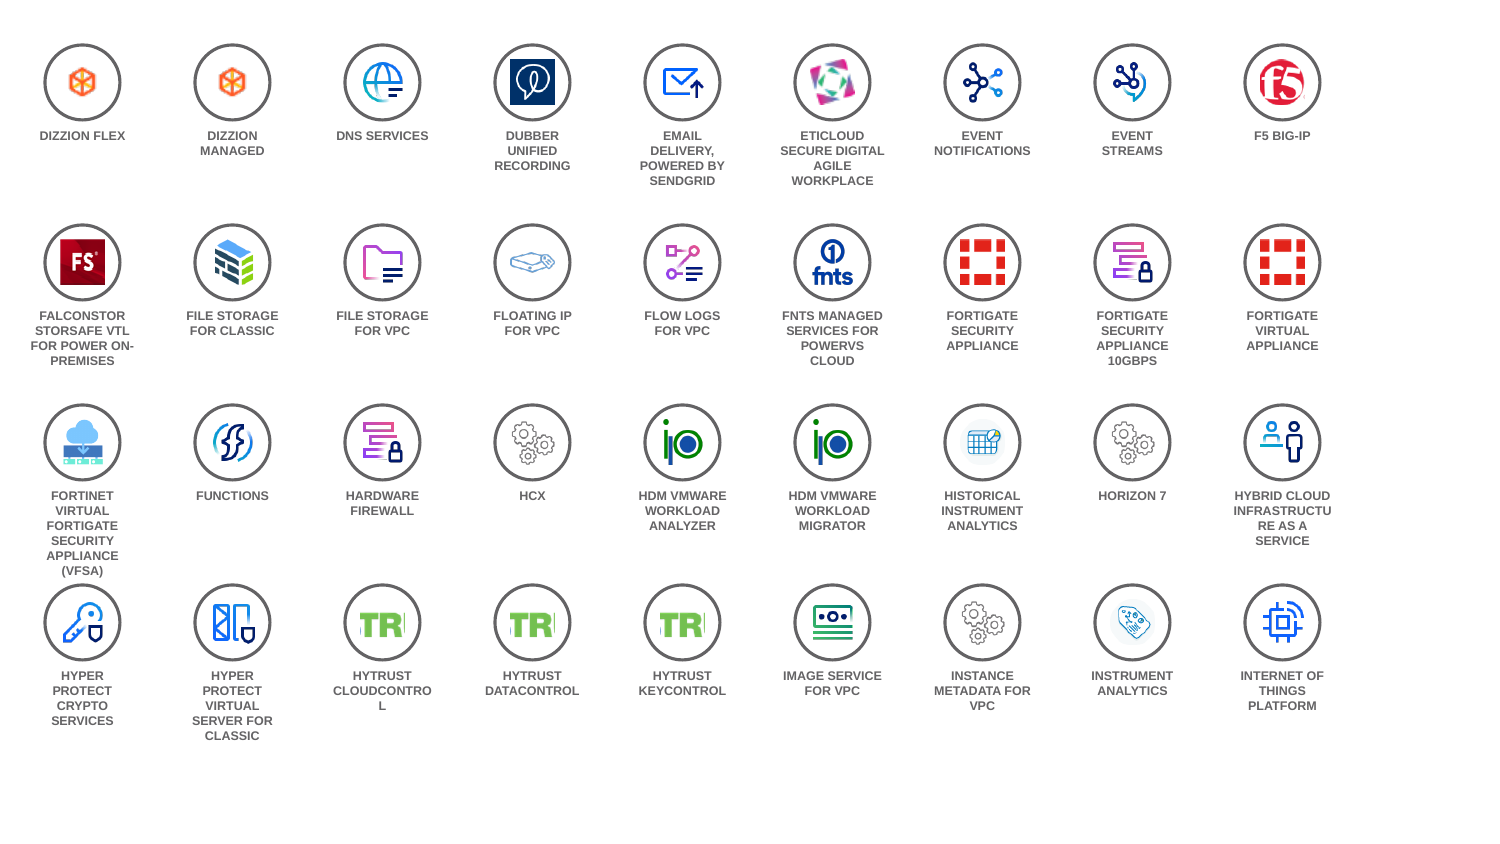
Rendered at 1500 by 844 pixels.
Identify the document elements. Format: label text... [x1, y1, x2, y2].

text_box FORTIGATE SECURITY APPLIANCE 10GBPS [1079, 307, 1185, 368]
text_box [44, 224, 120, 290]
text_box [1109, 112, 1156, 120]
text_box [1244, 404, 1320, 480]
text_box [344, 224, 420, 290]
text_box [644, 224, 720, 290]
text_box [794, 404, 870, 480]
picture [359, 59, 406, 106]
picture [1259, 419, 1306, 466]
picture [509, 239, 556, 286]
text_box [944, 404, 1020, 480]
text_box FALCONSTOR STORSAFE VTL FOR POWER ON-PREMISES [29, 307, 135, 368]
picture [659, 59, 706, 106]
picture [59, 419, 106, 466]
picture [209, 59, 256, 106]
text_box FNTS MANAGED SERVICES FOR POWERVS CLOUD [779, 307, 885, 368]
text_box FILE STORAGE FOR VPC [329, 307, 435, 338]
text_box [59, 112, 106, 120]
text_box [1094, 404, 1170, 480]
text_box [659, 112, 706, 120]
text_box [1259, 112, 1306, 120]
text_box [1109, 652, 1156, 660]
text_box [359, 292, 406, 300]
text_box IMAGE SERVICE FOR VPC [779, 667, 885, 698]
text_box [1244, 584, 1320, 650]
text_box [509, 652, 556, 660]
picture [59, 59, 106, 106]
text_box [944, 224, 1020, 290]
text_box [794, 44, 870, 110]
picture [1109, 59, 1156, 106]
text_box [194, 584, 270, 650]
text_box [194, 44, 270, 110]
text_box [44, 584, 120, 650]
picture [59, 239, 106, 286]
text_box [644, 44, 720, 110]
text_box FLOATING IP FOR VPC [479, 307, 585, 338]
text_box DNS SERVICES [329, 127, 435, 143]
text_box [1094, 584, 1170, 650]
text_box [1109, 292, 1156, 300]
text_box [59, 652, 106, 660]
text_box FILE STORAGE FOR CLASSIC [179, 307, 285, 338]
picture [809, 239, 856, 286]
picture [209, 419, 256, 466]
picture [509, 59, 556, 106]
picture [1109, 419, 1156, 466]
text_box [1094, 44, 1170, 110]
text_box [509, 112, 556, 120]
picture [659, 419, 706, 466]
text_box [1259, 292, 1306, 300]
text_box [344, 404, 420, 480]
text_box [1244, 44, 1320, 110]
text_box [944, 44, 1020, 110]
picture [659, 599, 706, 646]
picture [59, 599, 106, 646]
text_box [44, 404, 120, 480]
text_box [209, 112, 256, 120]
text_box INTERNET OF THINGS PLATFORM [1229, 667, 1335, 713]
text_box HYTRUST DATACONTROL [479, 667, 585, 698]
text_box [494, 44, 570, 110]
text_box [344, 584, 420, 650]
picture [209, 599, 256, 646]
text_box [944, 584, 1020, 650]
text_box [809, 292, 856, 300]
picture [509, 419, 556, 466]
text_box DUBBER UNIFIED RECORDING [479, 127, 585, 173]
text_box FORTIGATE VIRTUAL APPLIANCE [1229, 307, 1335, 353]
text_box FUNCTIONS [179, 487, 285, 503]
picture [1259, 239, 1306, 286]
picture [809, 59, 856, 106]
text_box HYTRUST KEYCONTROL [629, 667, 735, 698]
text_box INSTANCE METADATA FOR VPC [929, 667, 1035, 713]
text_box INSTRUMENT ANALYTICS [1079, 667, 1185, 698]
text_box [359, 652, 406, 660]
text_box [344, 44, 420, 110]
text_box [959, 112, 1006, 120]
text_box HDM VMWARE WORKLOAD MIGRATOR [779, 487, 885, 533]
text_box [494, 224, 570, 290]
text_box HYBRID CLOUD INFRASTRUCTURE AS A SERVICE [1229, 487, 1335, 548]
text_box DIZZION FLEX [29, 127, 135, 143]
picture [209, 239, 256, 286]
text_box EVENT NOTIFICATIONS [929, 127, 1035, 158]
text_box HCX [479, 487, 585, 503]
picture [509, 599, 556, 646]
text_box [1094, 224, 1170, 290]
text_box EMAIL DELIVERY, POWERED BY SENDGRID [629, 127, 735, 188]
text_box HISTORICAL INSTRUMENT ANALYTICS [929, 487, 1035, 533]
text_box DIZZION MANAGED [179, 127, 285, 158]
text_box [794, 224, 870, 290]
picture [809, 599, 856, 646]
text_box HYTRUST CLOUDCONTROL [329, 667, 435, 713]
picture [1259, 599, 1306, 646]
text_box [659, 292, 706, 300]
text_box [209, 652, 256, 660]
text_box HARDWARE FIREWALL [329, 487, 435, 518]
text_box [209, 292, 256, 300]
picture [359, 599, 406, 646]
text_box [59, 292, 106, 300]
text_box [659, 652, 706, 660]
text_box FORTINET VIRTUAL FORTIGATE SECURITY APPLIANCE (VFSA) [29, 487, 135, 578]
text_box ETICLOUD SECURE DIGITAL AGILE WORKPLACE [779, 127, 885, 188]
picture [1109, 239, 1156, 286]
text_box HYPER PROTECT VIRTUAL SERVER FOR CLASSIC [179, 667, 285, 743]
picture [959, 419, 1006, 466]
picture [1109, 599, 1156, 646]
picture [809, 419, 856, 466]
picture [359, 419, 406, 466]
text_box [809, 652, 856, 660]
picture [959, 599, 1006, 646]
text_box [194, 224, 270, 290]
picture [959, 59, 1006, 106]
picture [659, 239, 706, 286]
text_box [794, 584, 870, 650]
text_box [359, 112, 406, 120]
text_box EVENT STREAMS [1079, 127, 1185, 158]
text_box HORIZON 7 [1079, 487, 1185, 503]
text_box [1244, 224, 1320, 290]
text_box HYPER PROTECT CRYPTO SERVICES [29, 667, 135, 728]
picture [1259, 59, 1306, 106]
text_box FORTIGATE SECURITY APPLIANCE [929, 307, 1035, 353]
text_box [809, 112, 856, 120]
text_box [509, 292, 556, 300]
text_box [494, 584, 570, 650]
text_box [644, 584, 720, 650]
text_box [44, 44, 120, 110]
text_box [644, 404, 720, 480]
picture [959, 239, 1006, 286]
picture [359, 239, 406, 286]
text_box [1259, 652, 1306, 660]
text_box HDM VMWARE WORKLOAD ANALYZER [629, 487, 735, 533]
text_box [494, 404, 570, 480]
text_box FLOW LOGS FOR VPC [629, 307, 735, 338]
text_box [959, 652, 1006, 660]
text_box [959, 292, 1006, 300]
text_box F5 BIG-IP [1229, 127, 1335, 143]
text_box [194, 404, 270, 480]
